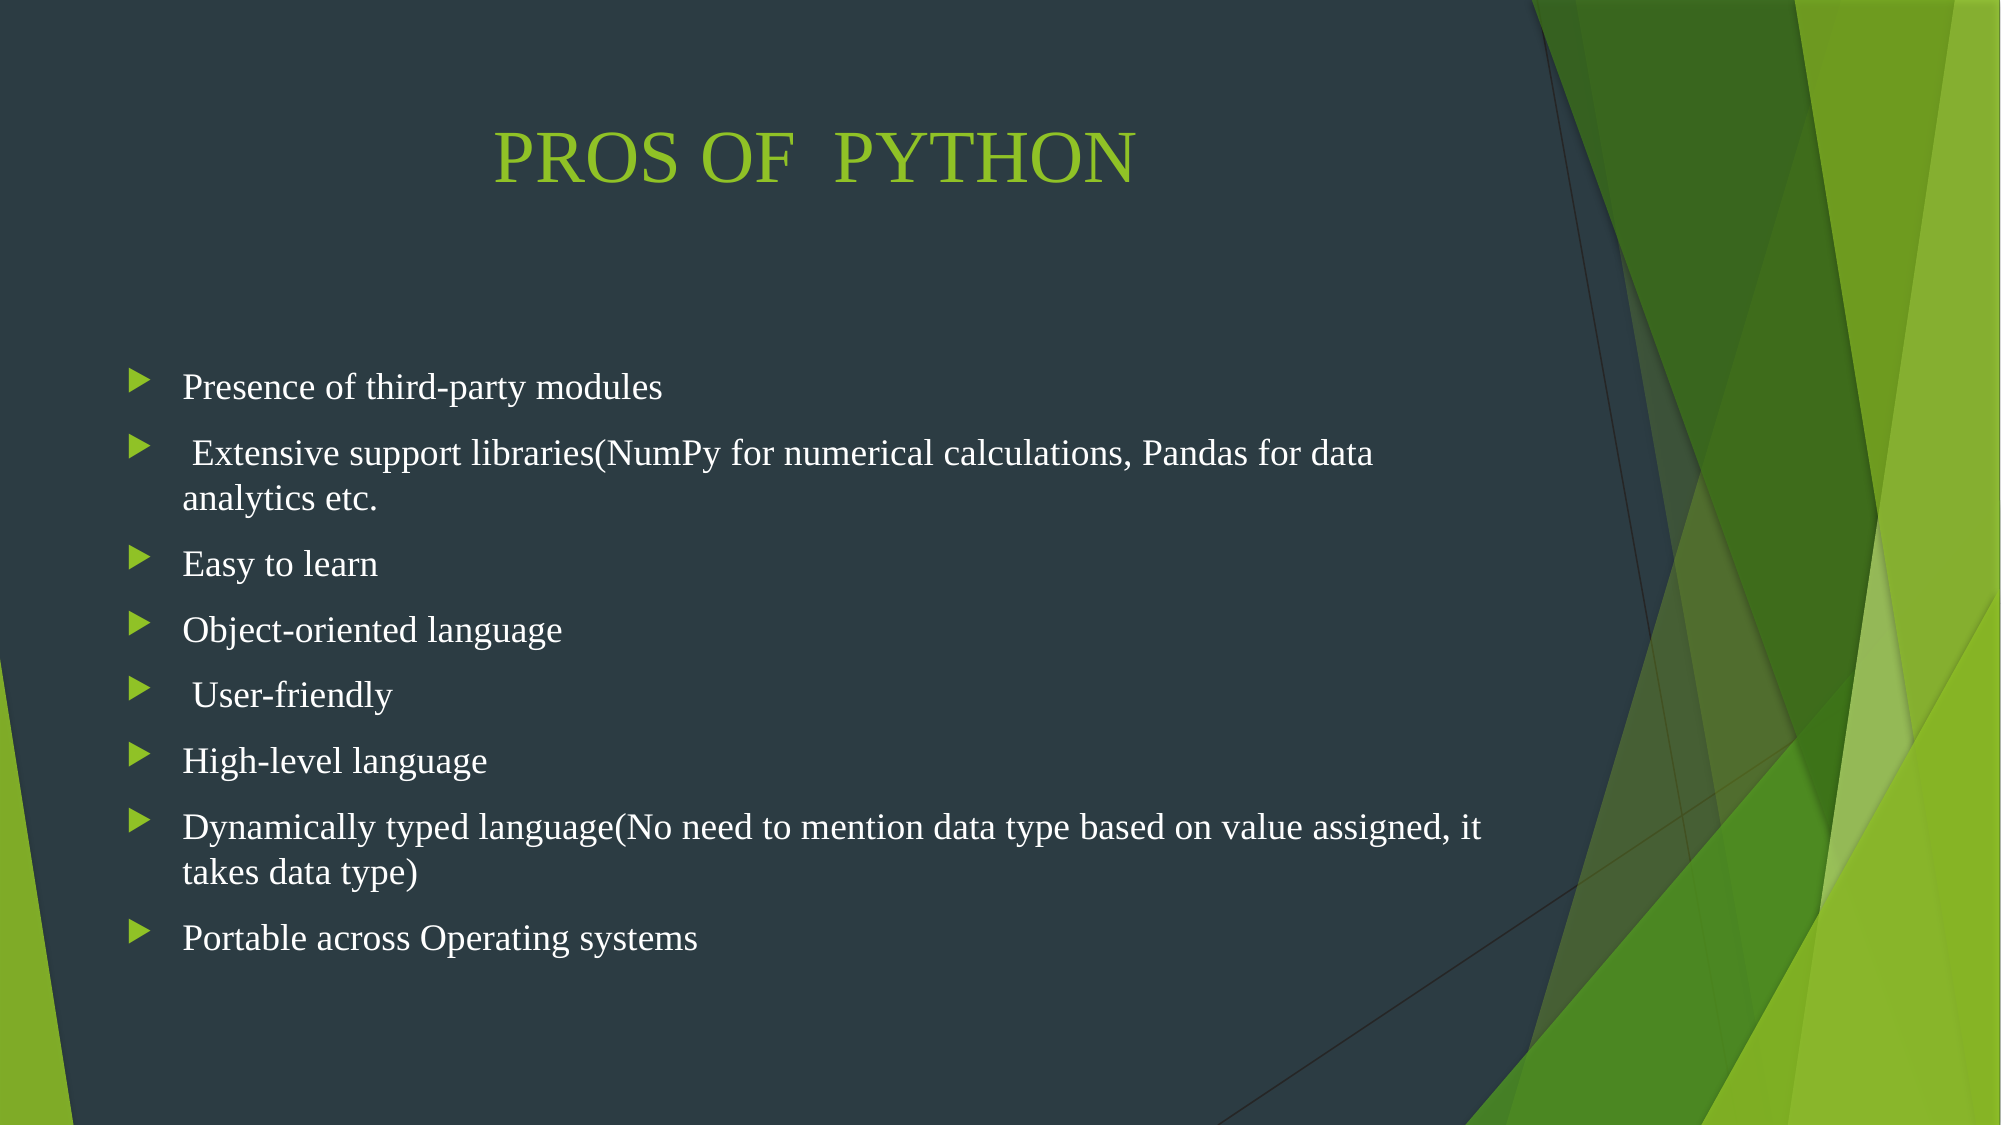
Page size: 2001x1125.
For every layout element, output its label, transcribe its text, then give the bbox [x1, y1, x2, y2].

list Presence of third-party modules Extensive support libraries(NumPy for numerical calculations, Pandas for data analytics etc. Easy to learn Object-oriented language User-friendly High-level language Dynamically typed language(No need to mention data type based on value assigned, it takes data type) Portable across Operating systems [111, 354, 1522, 992]
title PROS OF PYTHON [111, 99, 1522, 317]
